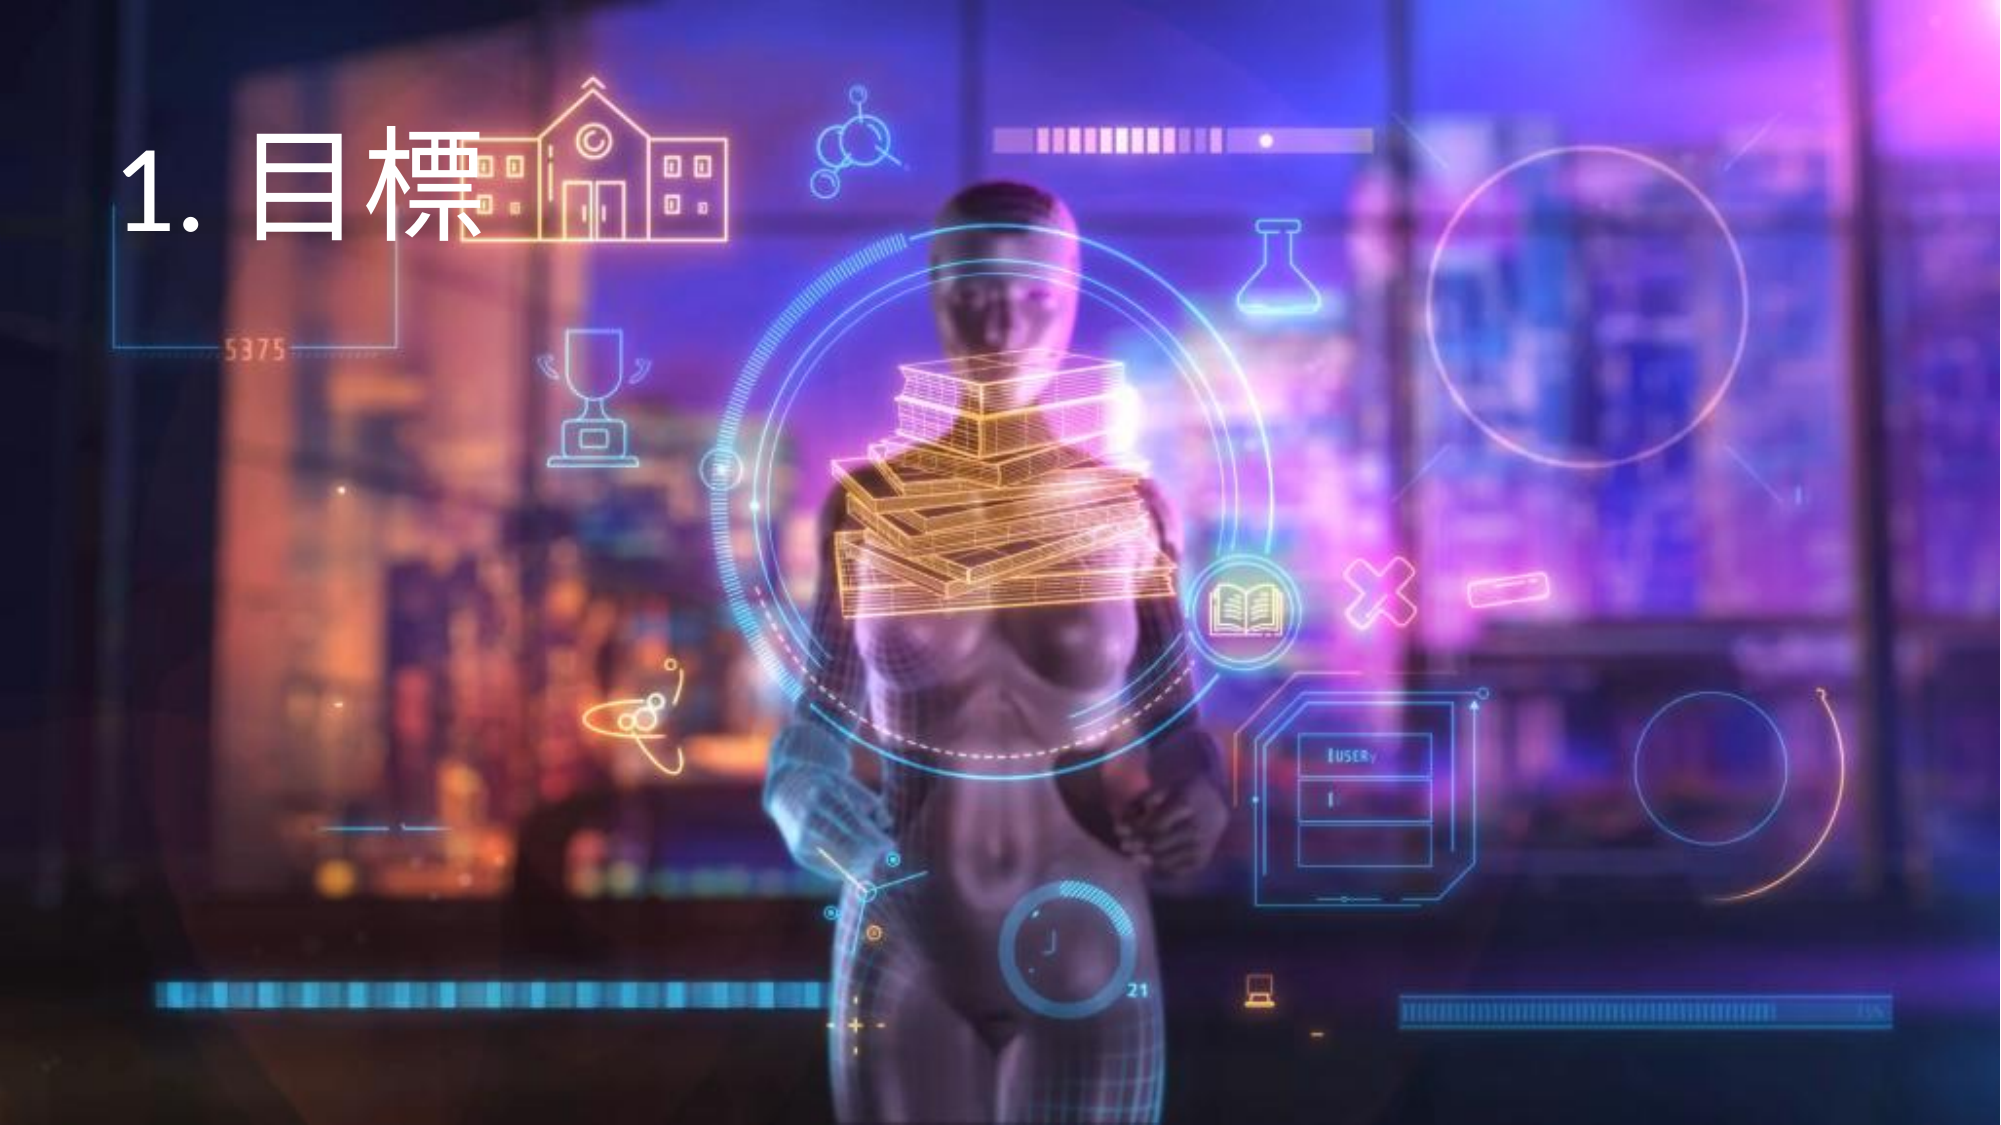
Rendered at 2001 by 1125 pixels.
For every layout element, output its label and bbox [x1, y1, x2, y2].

text_box [0, 0, 2000, 1125]
